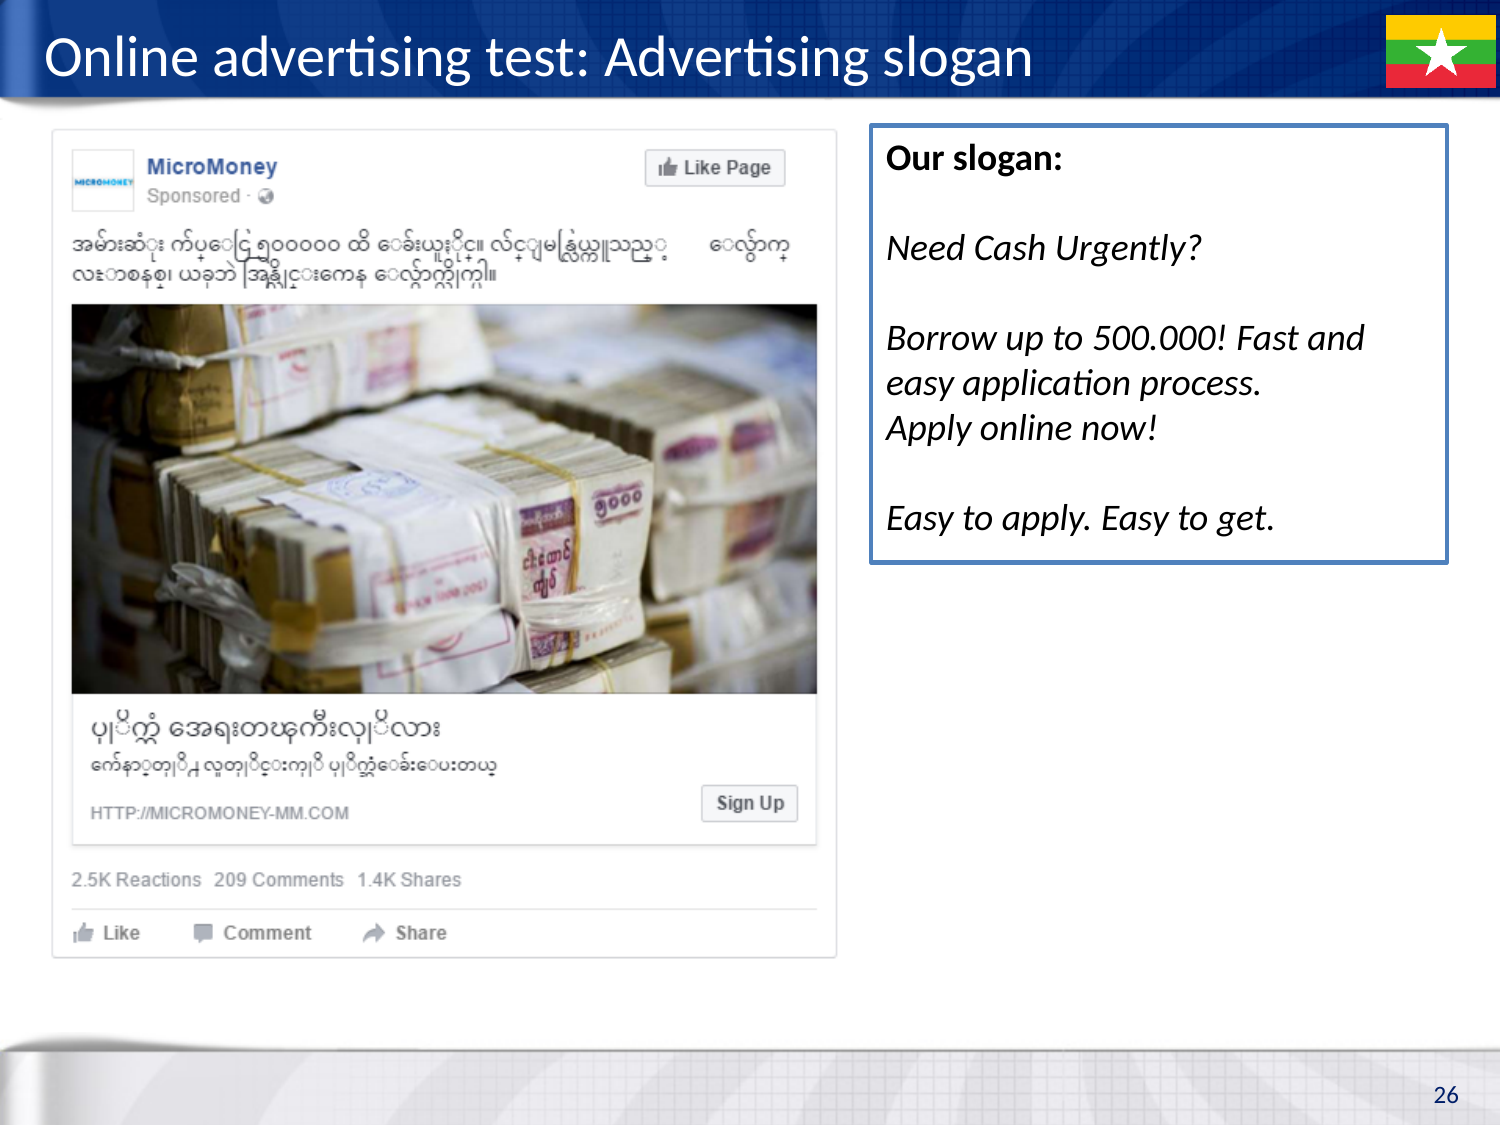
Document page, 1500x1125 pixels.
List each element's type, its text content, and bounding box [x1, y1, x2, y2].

picture [0, 1032, 1500, 1125]
title Online advertising test: Advertising slogan [29, 26, 1368, 79]
text_box [869, 123, 1449, 565]
text_box Our slogan: Need Cash Urgently? Borrow up to 500.000! Fast and easy application process. Apply online now! Easy to apply. Easy to get. [871, 125, 1447, 546]
picture [0, 0, 1500, 120]
slide_number 26 [1356, 1070, 1475, 1117]
picture [47, 126, 847, 965]
